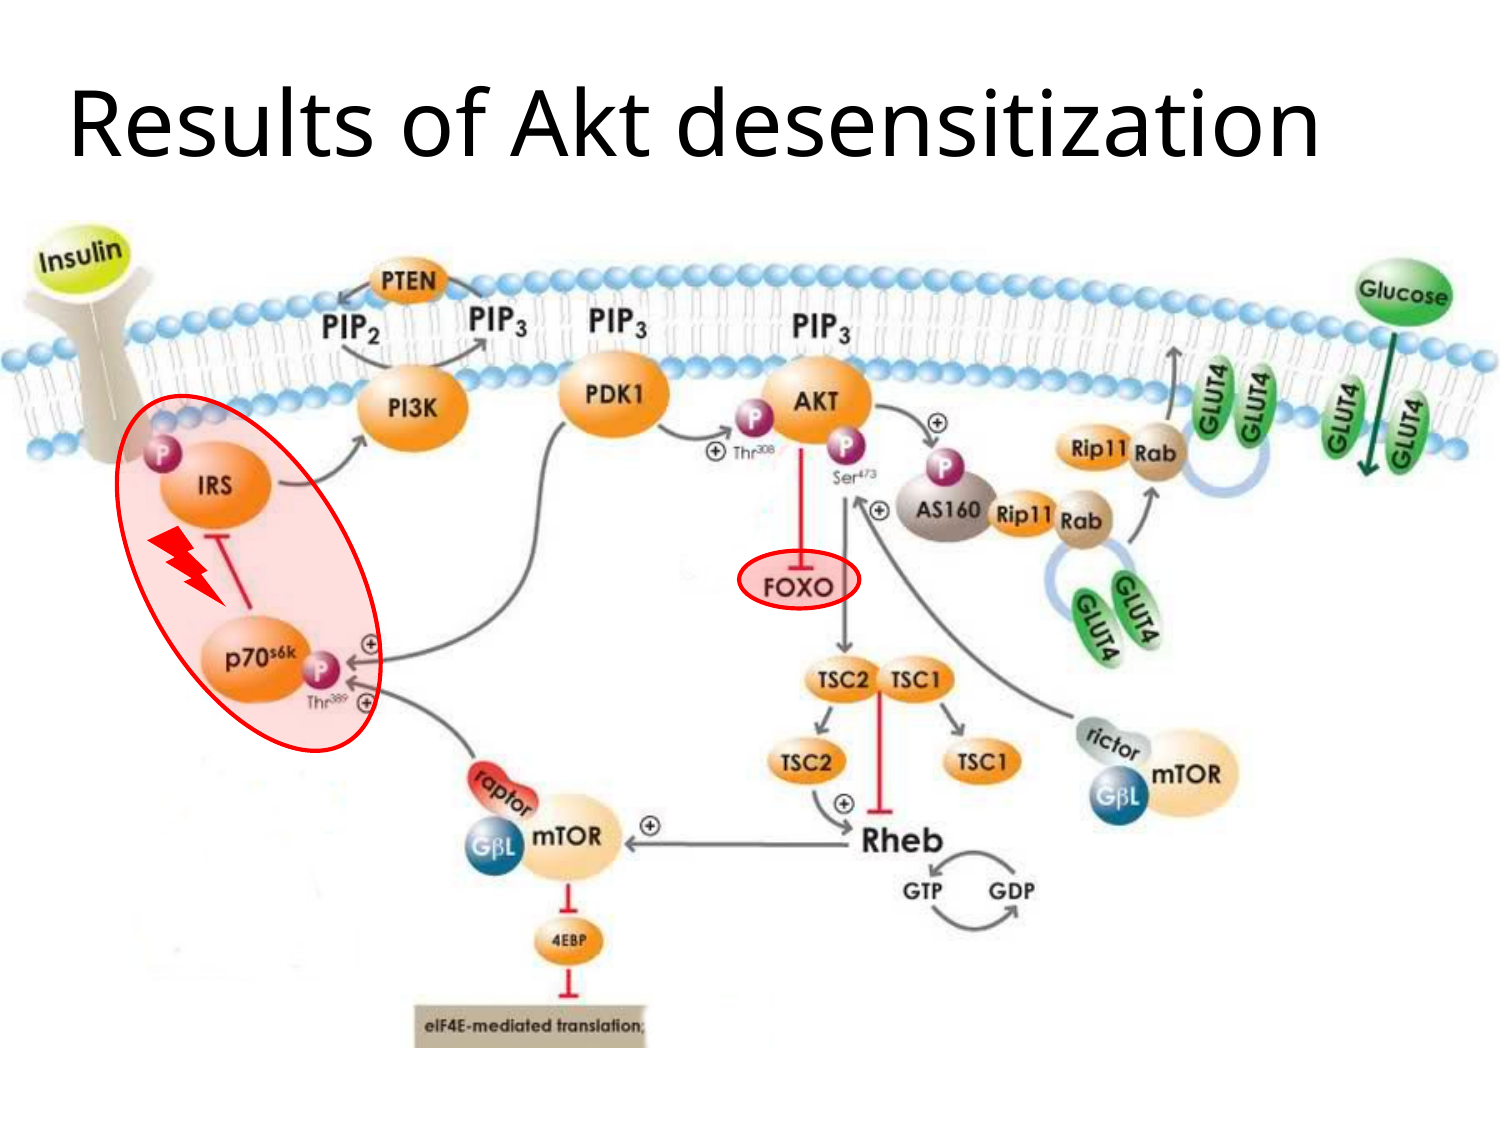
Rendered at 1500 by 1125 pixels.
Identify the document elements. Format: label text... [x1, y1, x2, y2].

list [0, 220, 1500, 1048]
title Results of Akt desensitization [51, 17, 1449, 220]
